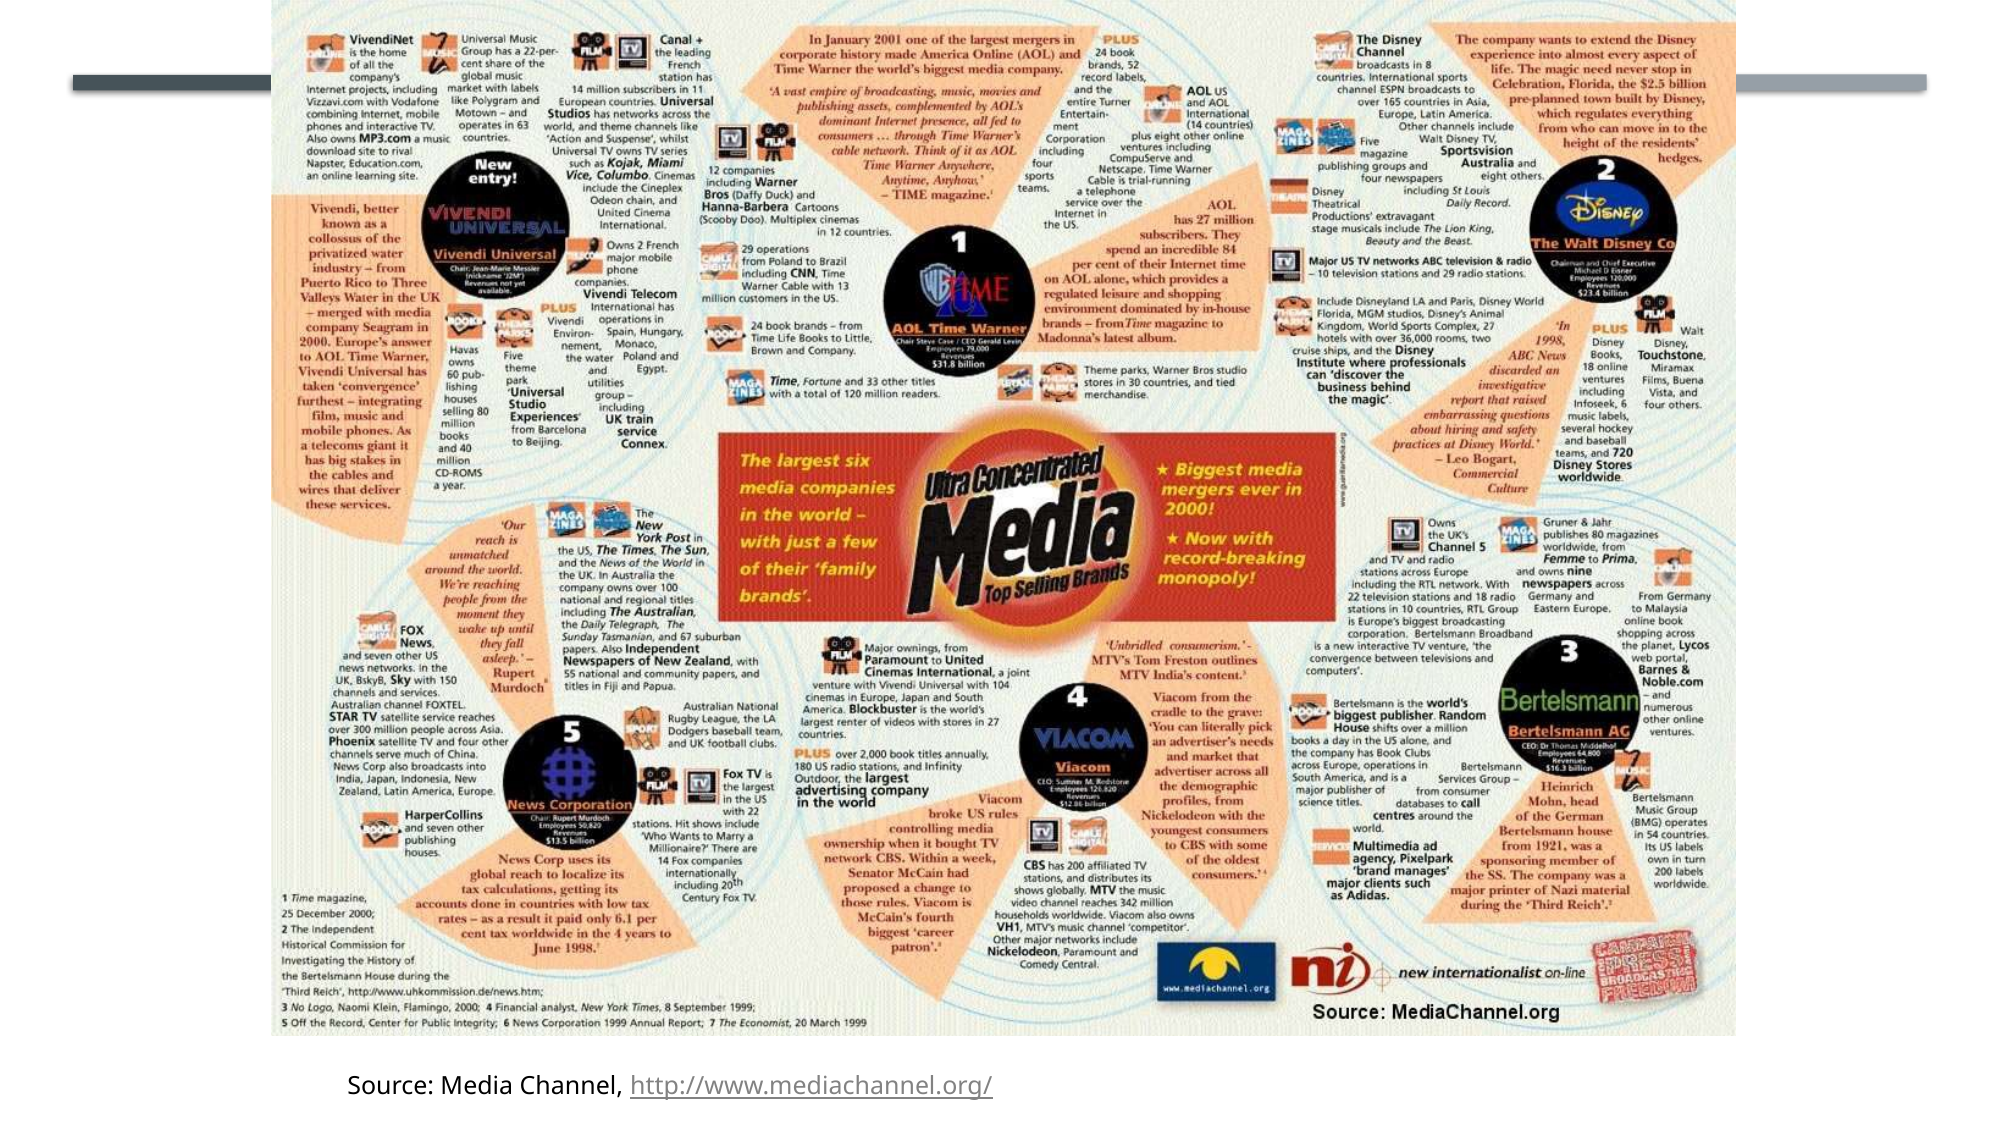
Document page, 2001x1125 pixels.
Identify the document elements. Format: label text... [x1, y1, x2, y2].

text_box Source: Media Channel, http://www.mediachannel.org/ [332, 1062, 1015, 1112]
picture [271, 0, 1737, 1037]
